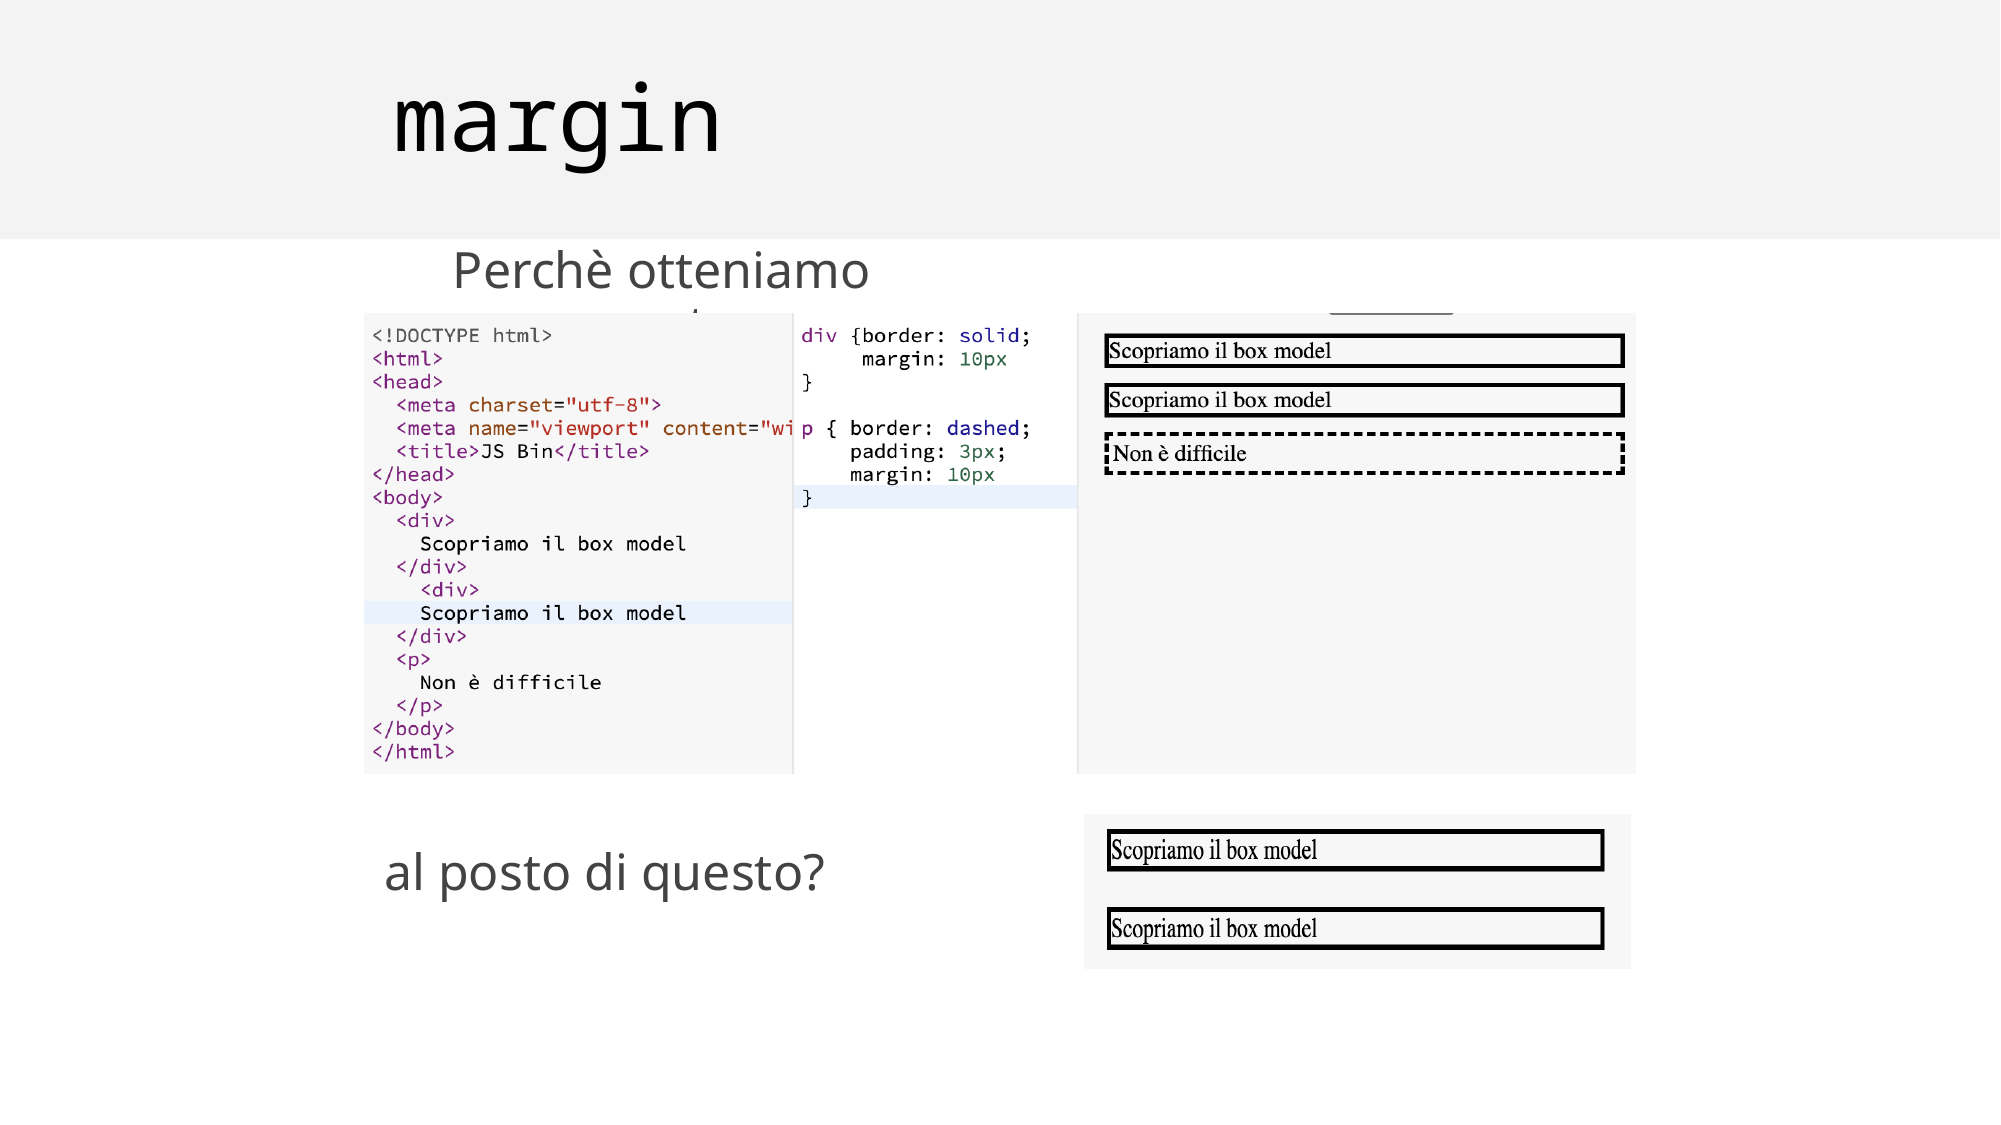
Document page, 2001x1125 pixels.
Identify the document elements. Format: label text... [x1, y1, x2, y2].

list al posto di questo? [294, 832, 916, 921]
picture [364, 313, 1636, 775]
title margin [378, 56, 1622, 183]
picture [1084, 814, 1631, 969]
list Perchè otteniamo questo: [351, 229, 973, 319]
